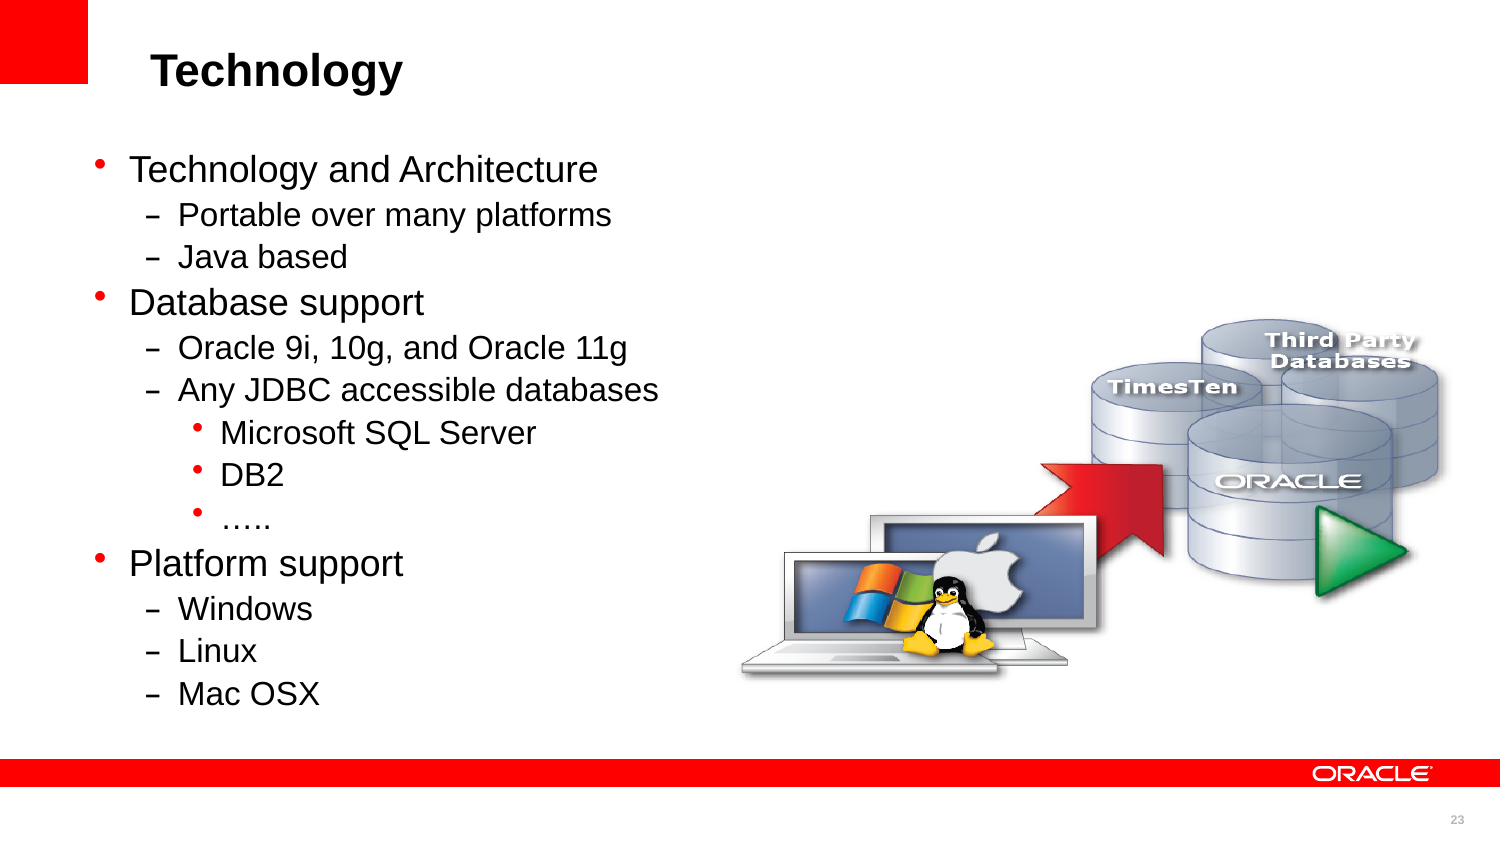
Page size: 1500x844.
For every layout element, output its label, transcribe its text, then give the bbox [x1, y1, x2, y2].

picture [732, 311, 1458, 686]
title Technology [150, 40, 1350, 147]
list Technology and Architecture Portable over many platforms Java based Database support Oracle 9i, 10g, and Oracle 11g Any JDBC accessible databases Microsoft SQL Server DB2 ….. Platform support Windows Linux Mac OSX [93, 150, 1072, 685]
picture [0, 759, 1500, 787]
picture [0, 0, 88, 84]
